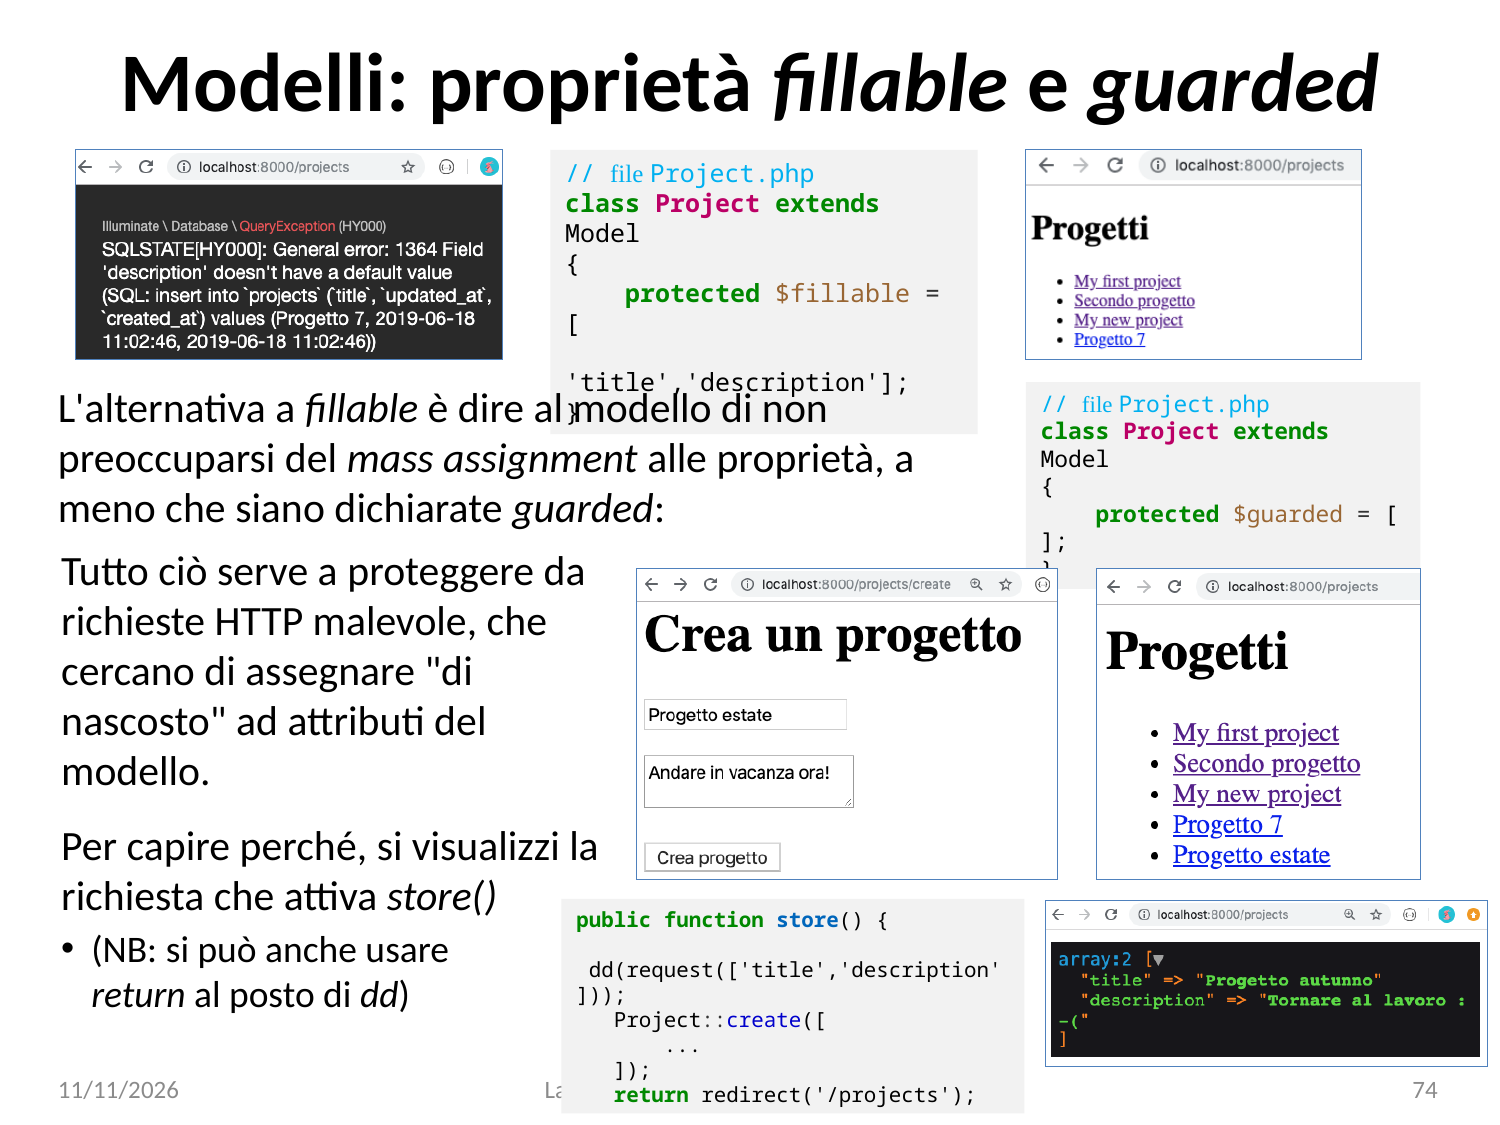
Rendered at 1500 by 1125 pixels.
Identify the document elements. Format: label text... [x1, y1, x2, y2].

text_box // file Project.php class Project extends Model { protected $guarded = [ ]; } [1025, 382, 1421, 589]
picture [1045, 899, 1488, 1067]
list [74, 149, 503, 360]
text_box L'alternativa a fillable è dire al modello di non preoccuparsi del mass assignment alle proprietà, a meno che siano dichiarate guarded: [42, 372, 1000, 563]
picture [1025, 149, 1362, 360]
picture [635, 568, 1058, 880]
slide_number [42, 1058, 393, 1119]
text_box // file Project.php class Project extends Model { protected $fillable = [ 'title','description']; } [550, 149, 978, 372]
text_box Tutto ciò serve a proteggere da richieste HTTP malevole, che cercano di assegnare "di nascosto" ad attributi del modello. Per capire perché, si visualizzi la richiesta che attiva store() (NB: si può anche usare return al posto di dd) [46, 536, 637, 1077]
footer Laravel base: view, route, controller, model [524, 1077, 1000, 1119]
slide_number 74 [1103, 1075, 1453, 1119]
title Modelli: proprietà fillable e guarded [75, 19, 1425, 137]
picture [1095, 568, 1421, 880]
text_box public function store() { dd(request(['title','description'])); Project::create([ ... ]); return redirect('/projects'); [561, 898, 1025, 1114]
